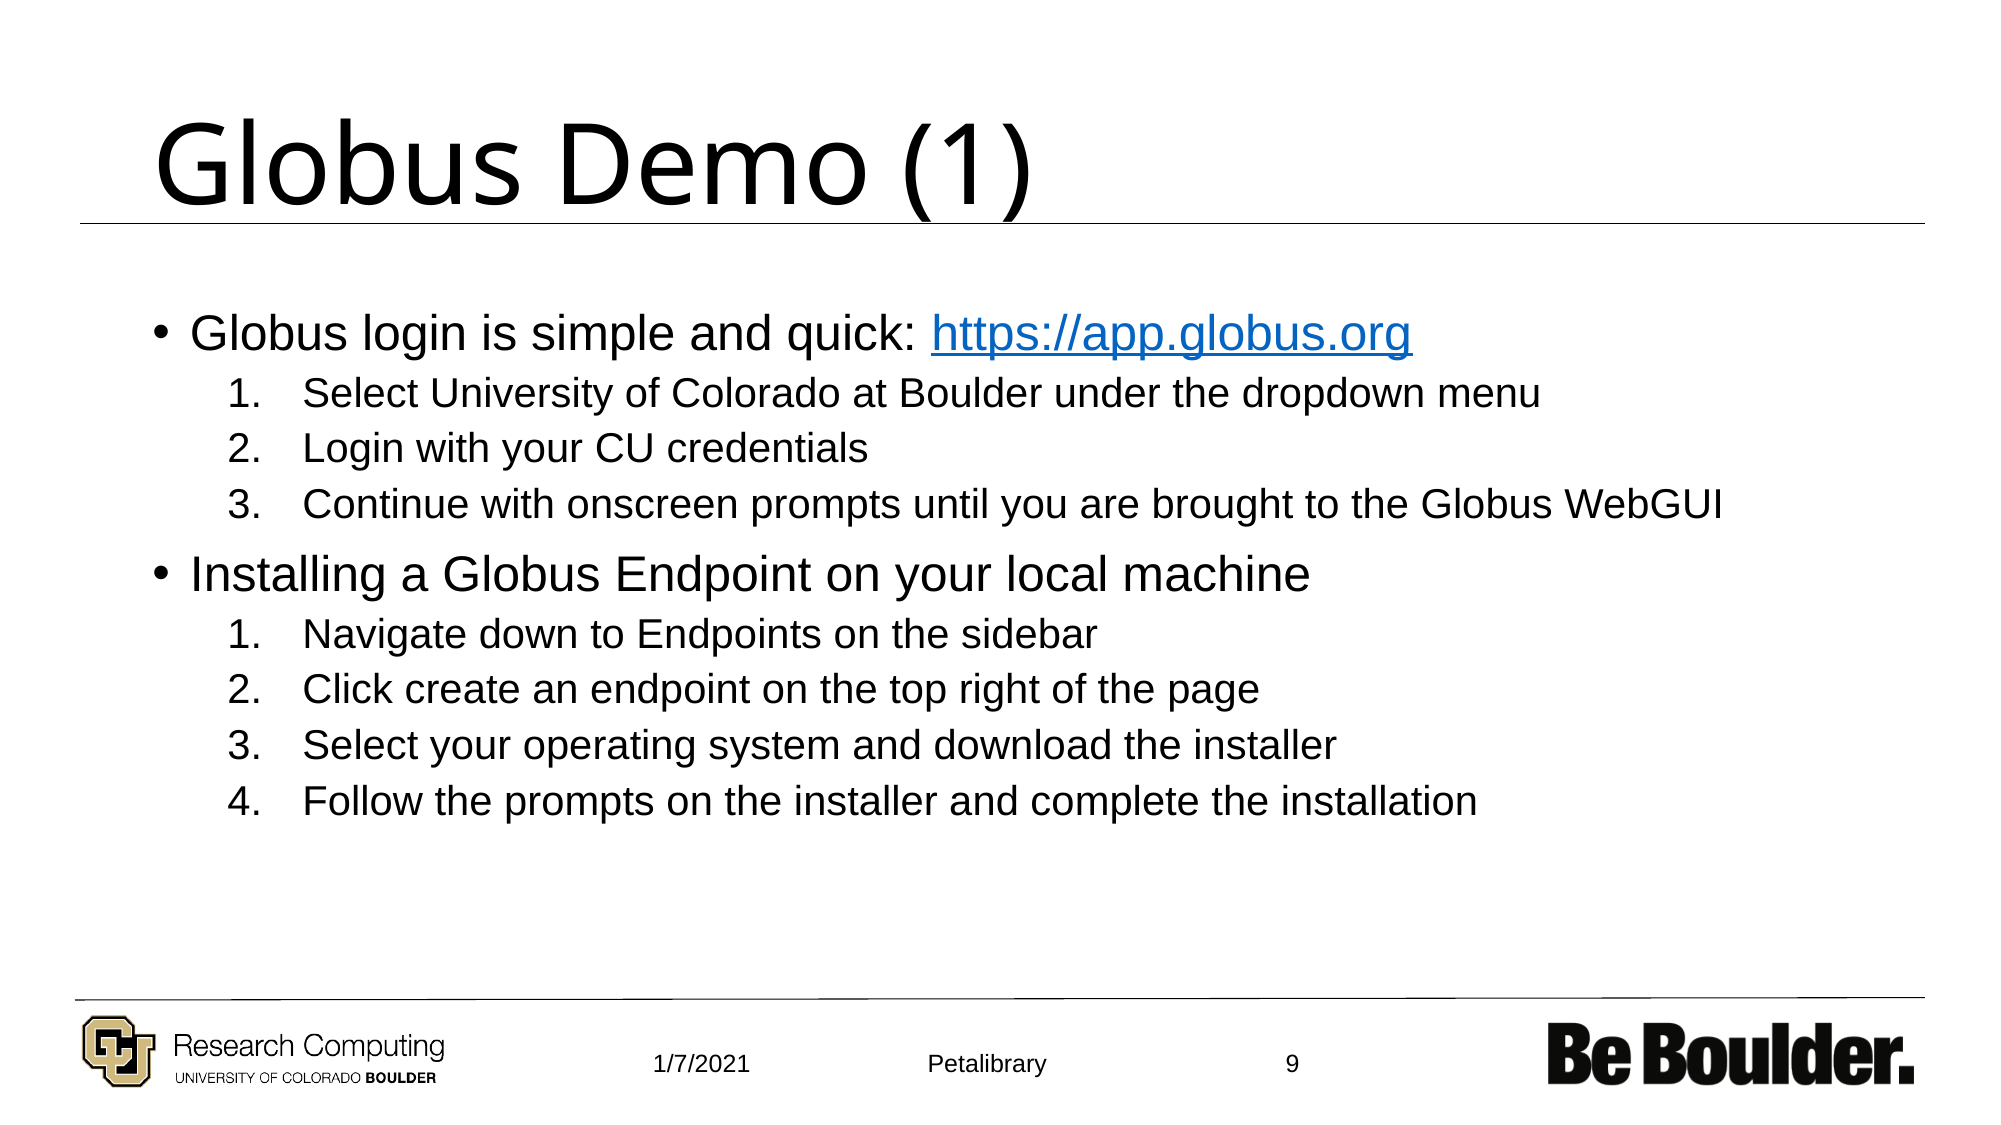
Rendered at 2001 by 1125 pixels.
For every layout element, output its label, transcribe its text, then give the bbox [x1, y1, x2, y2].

picture [81, 1015, 444, 1088]
list Globus login is simple and quick: https://app.globus.org Select University of Colorado at Boulder under the dropdown menu Login with your CU credentials Continue with onscreen prompts until you are brought to the Globus WebGUI Installing a Globus Endpoint on your local machine Navigate down to Endpoints on the sidebar Click create an endpoint on the top right of the page Select your operating system and download the installer Follow the prompts on the installer and complete the installation [137, 299, 1863, 983]
footer Petalibrary [772, 1032, 1202, 1093]
picture [1524, 1015, 1938, 1088]
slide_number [637, 1032, 772, 1093]
slide_number 9 [1202, 1032, 1315, 1093]
title Globus Demo (1) [137, 59, 1863, 278]
